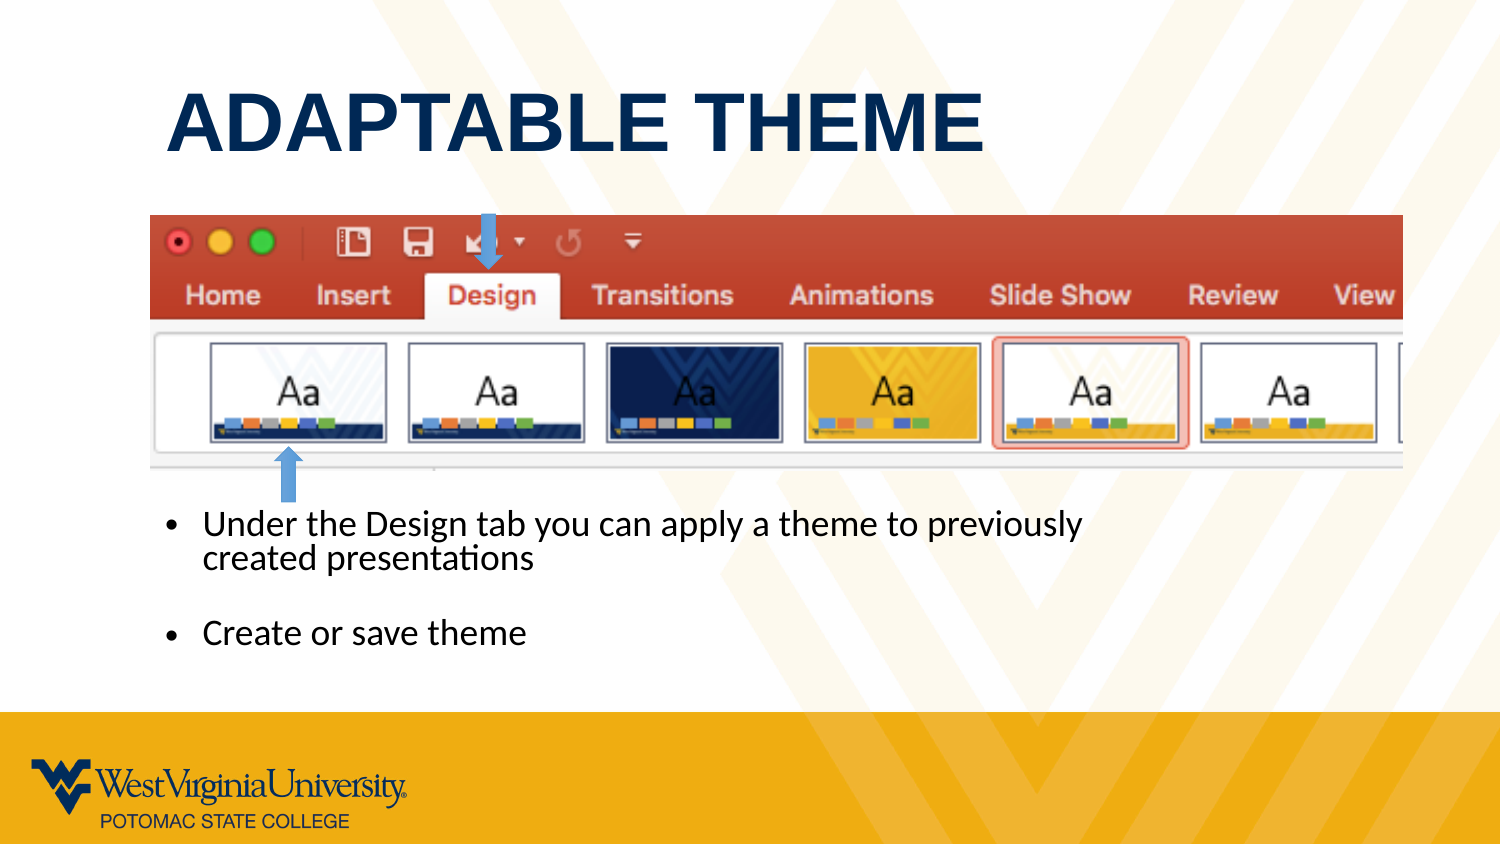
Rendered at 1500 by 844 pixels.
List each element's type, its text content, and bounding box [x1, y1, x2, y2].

title ADAPTABLE THEME [150, 56, 1500, 197]
list Under the Design tab you can apply a theme to previously created presentations Create or save theme [150, 501, 1100, 744]
picture [0, 0, 1500, 844]
text_box [281, 471, 296, 503]
